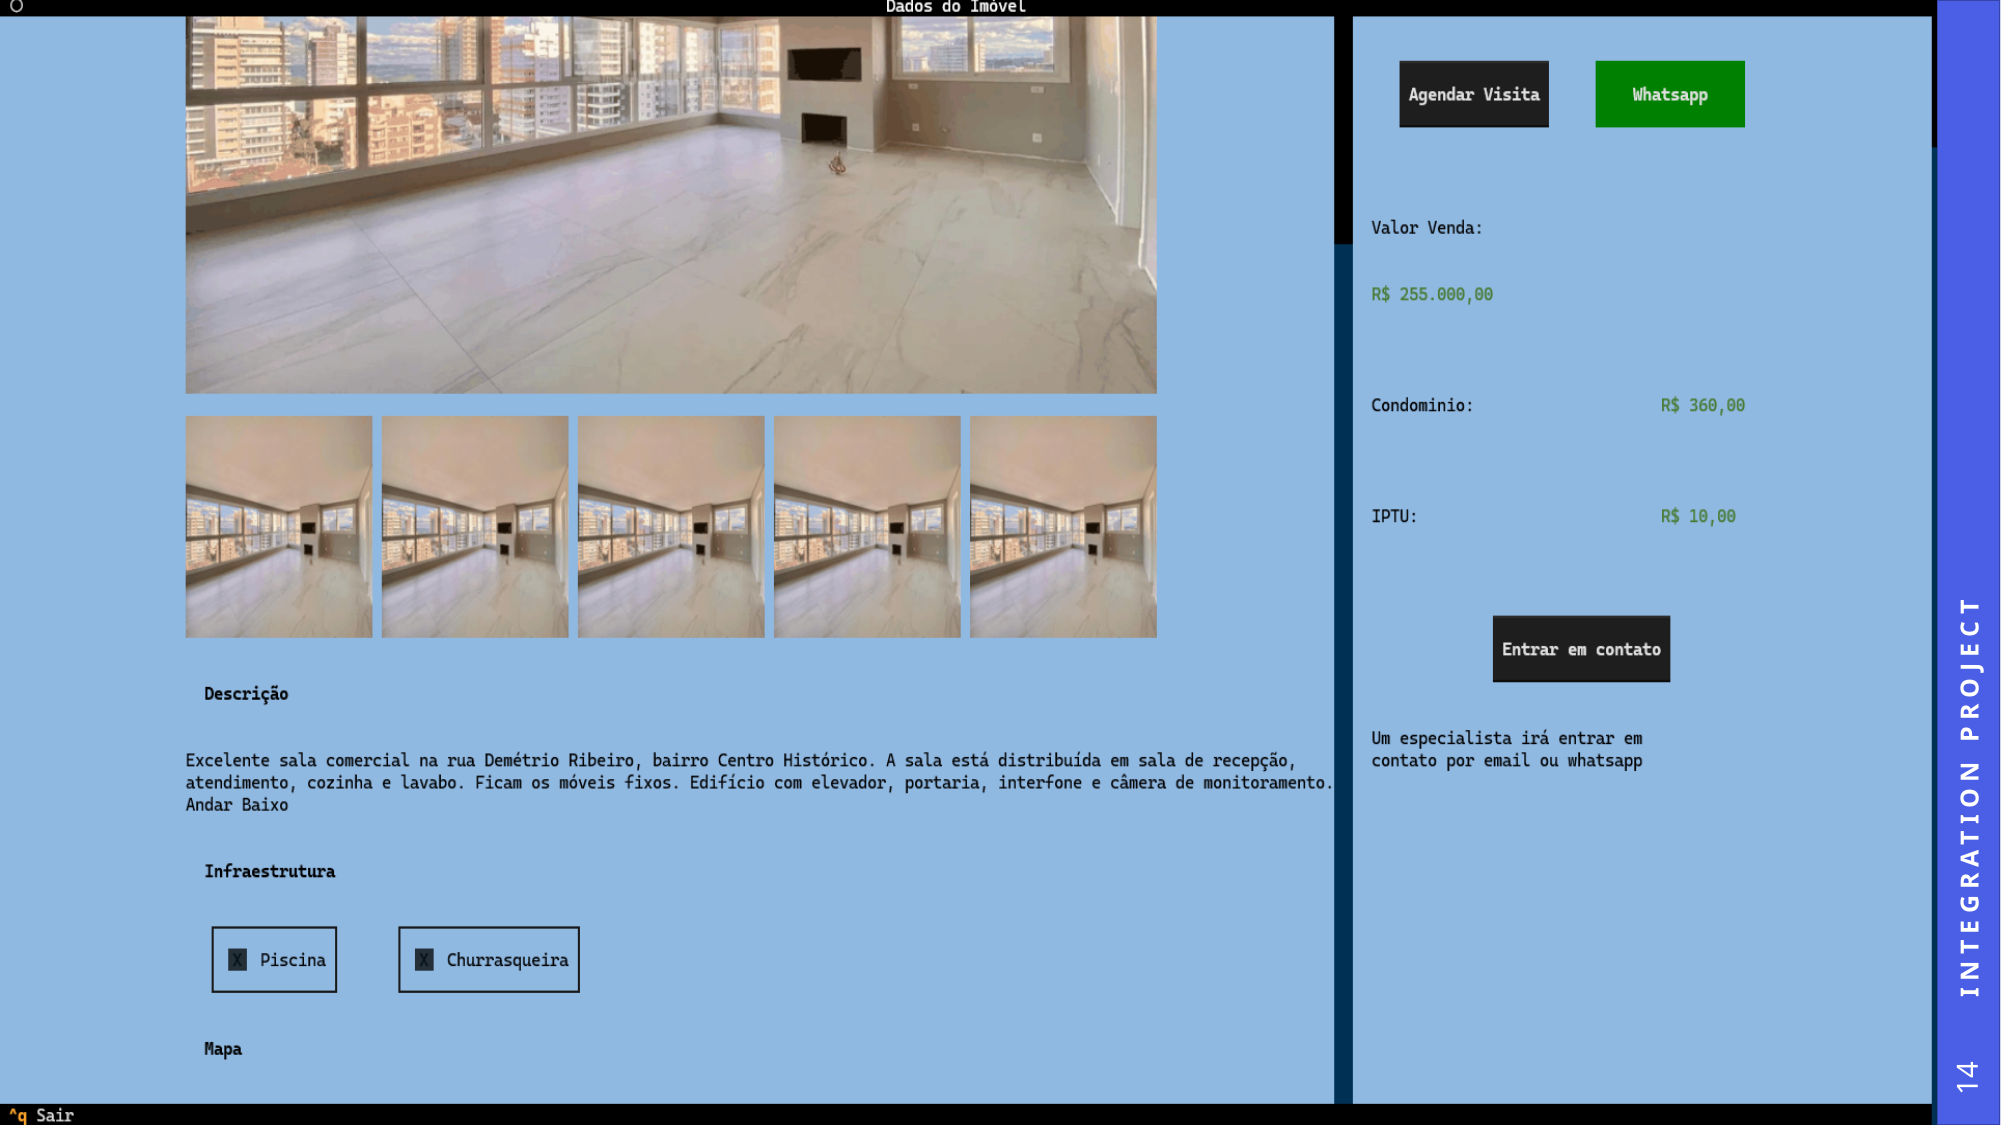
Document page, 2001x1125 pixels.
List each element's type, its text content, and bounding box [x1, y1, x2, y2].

slide_number 14 [1937, 1032, 2000, 1125]
picture [0, 0, 1937, 1125]
footer Integration Project [1937, 0, 2000, 1032]
